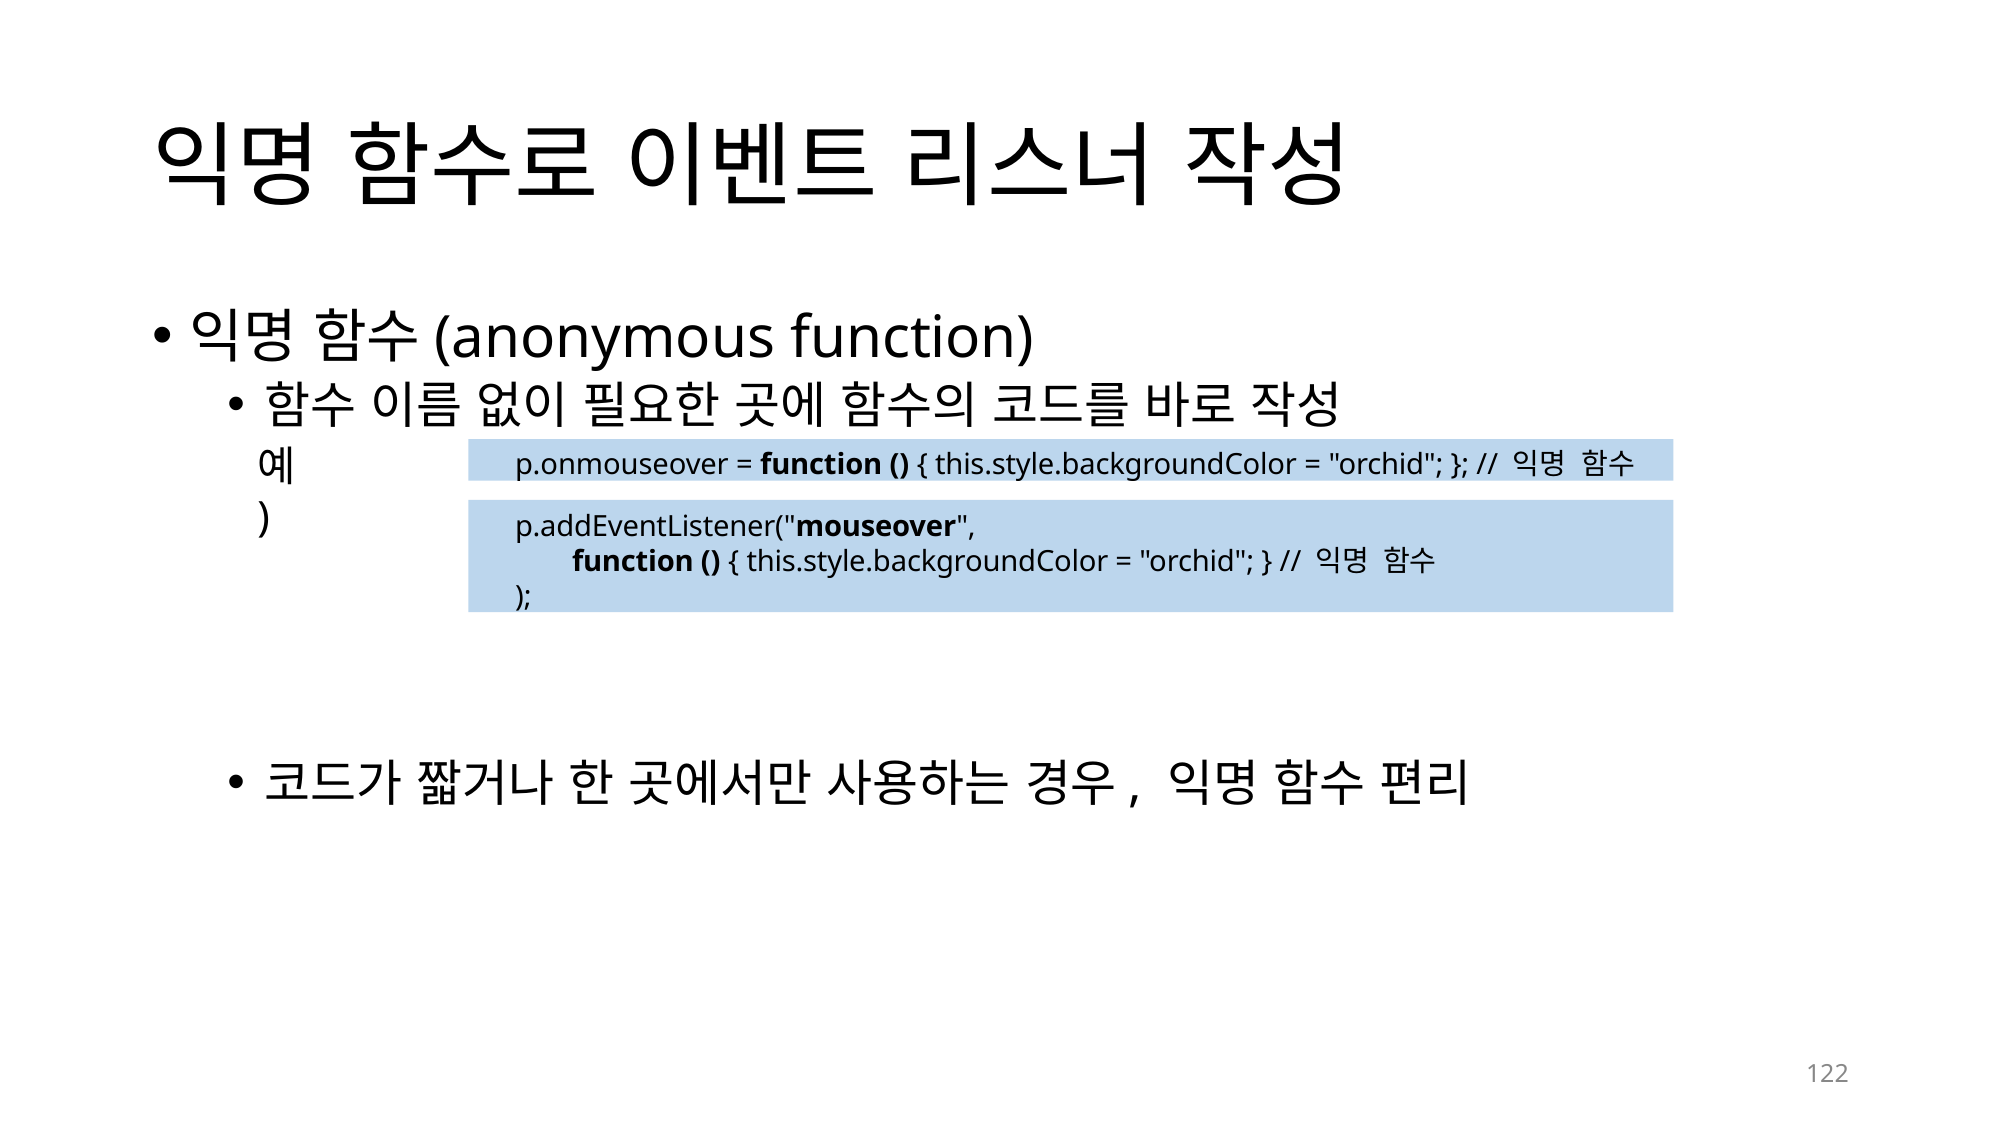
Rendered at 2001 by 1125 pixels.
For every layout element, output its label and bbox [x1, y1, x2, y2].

text_box [468, 439, 1674, 481]
text_box [150, 291, 1459, 434]
slide_number [1801, 1053, 1853, 1125]
text_box [468, 499, 1674, 613]
text_box [225, 749, 1570, 812]
text_box [255, 437, 314, 540]
title [150, 104, 1476, 295]
